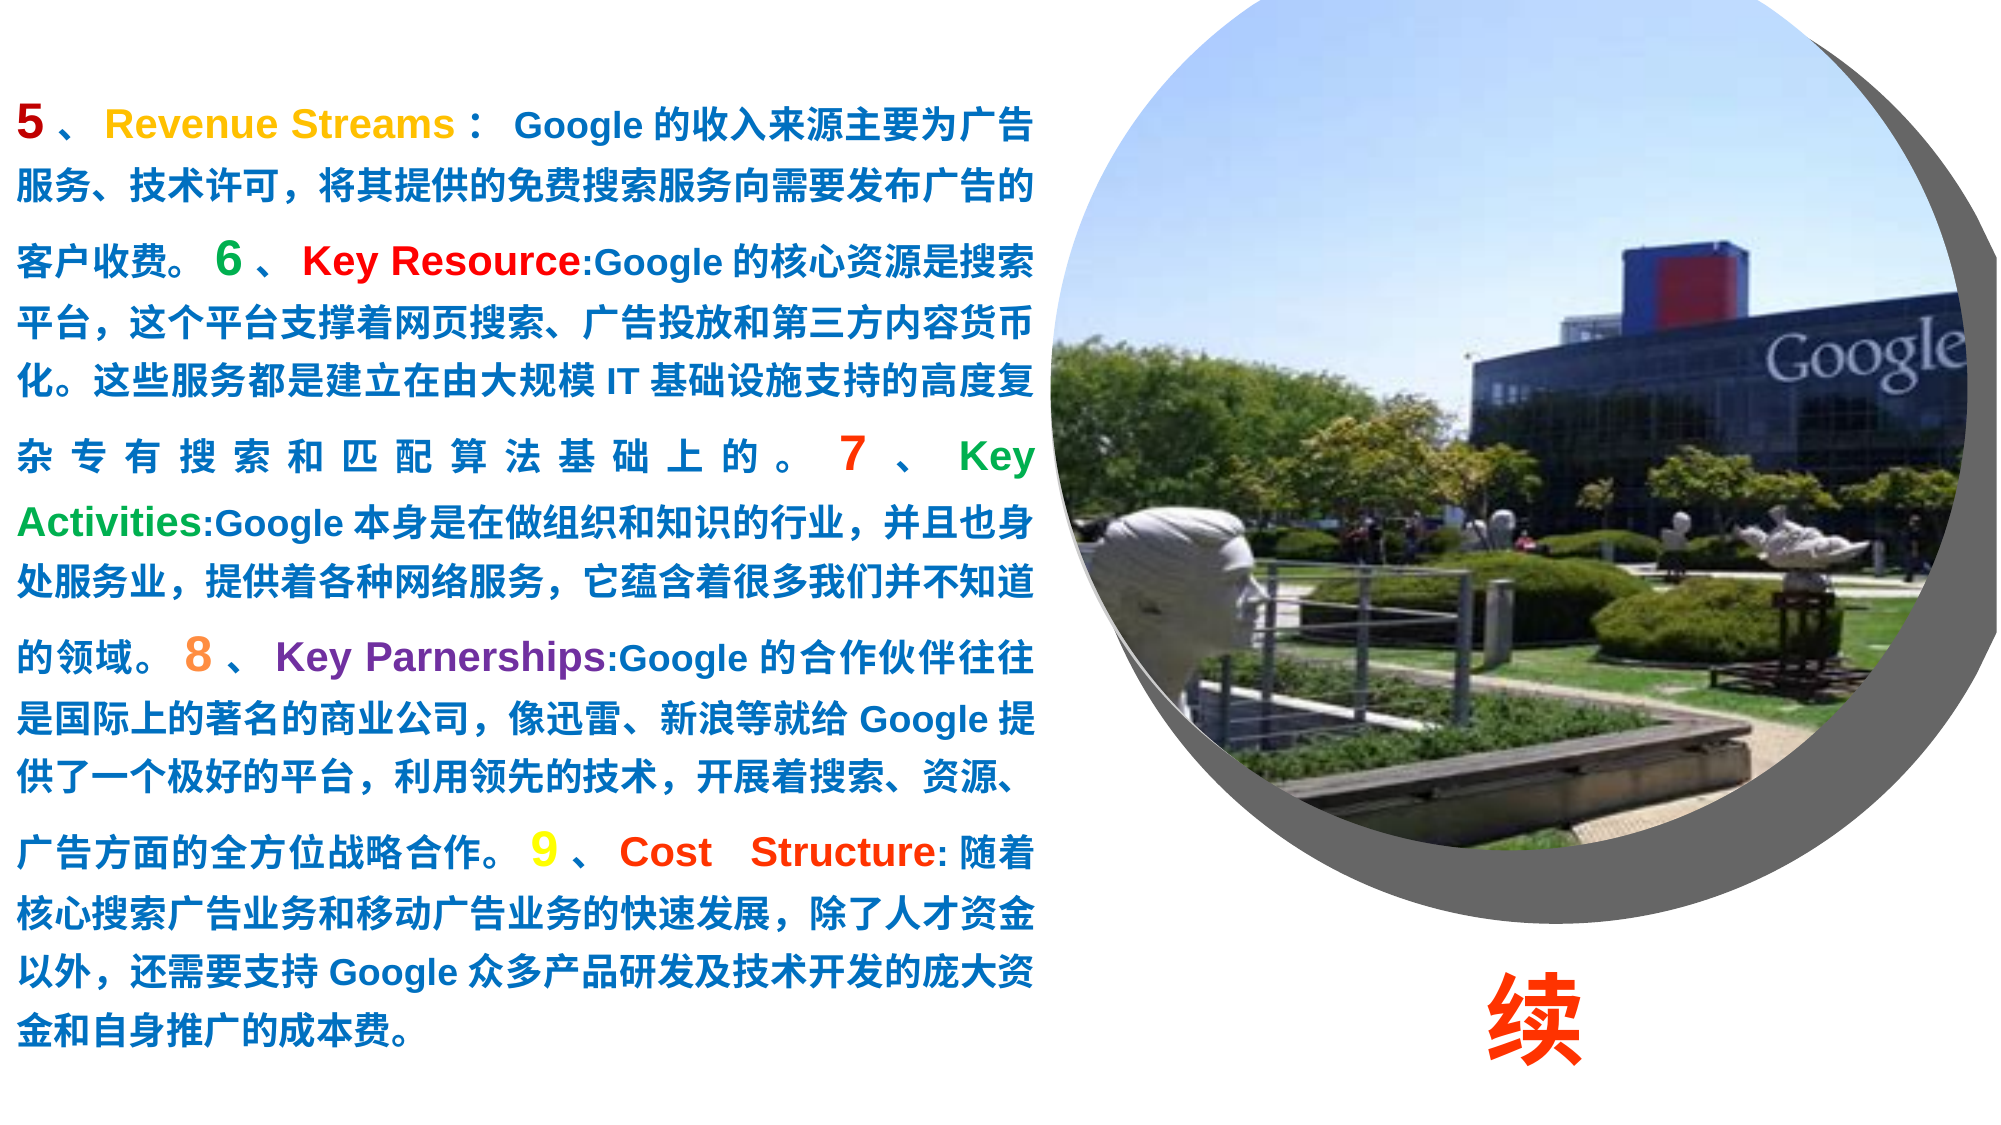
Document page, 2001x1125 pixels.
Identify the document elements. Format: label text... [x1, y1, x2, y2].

text_box [1051, 425, 1218, 747]
text_box 5、Revenue Streams：Google的收入来源主要为广告服务、技术许可，将其提供的免费搜索服务向需要发布广告的客户收费。6、Key Resource:Google的核心资源是搜索平台，这个平台支撑着网页搜索、广告投放和第三方内容货币化。这些服务都是建立在由大规模IT基础设施支持的高度复杂专有搜索和匹配算法基础上的。7、Key Activities:Google本身是在做组织和知识的行业，并且也身处服务业，提供着各种网络服务，它蕴含着很多我们并不知道的领域。8、Key Parnerships:Google的合作伙伴往往是国际上的著名的商业公司，像迅雷、新浪等就给Google提供了一个极好的平台，利用领先的技术，开展着搜索、资源、广告方面的全方位战略合作。9、Cost Structure:随着核心搜索广告业务和移动广告业务的快速发展，除了人才资金以外，还需要支持Google众多产品研发及技术开发的庞大资金和自身推广的成本费。 [1, 0, 1051, 1123]
text_box 续 [1023, 908, 2000, 1125]
text_box [1051, 0, 1968, 851]
text_box [1116, 39, 1997, 908]
